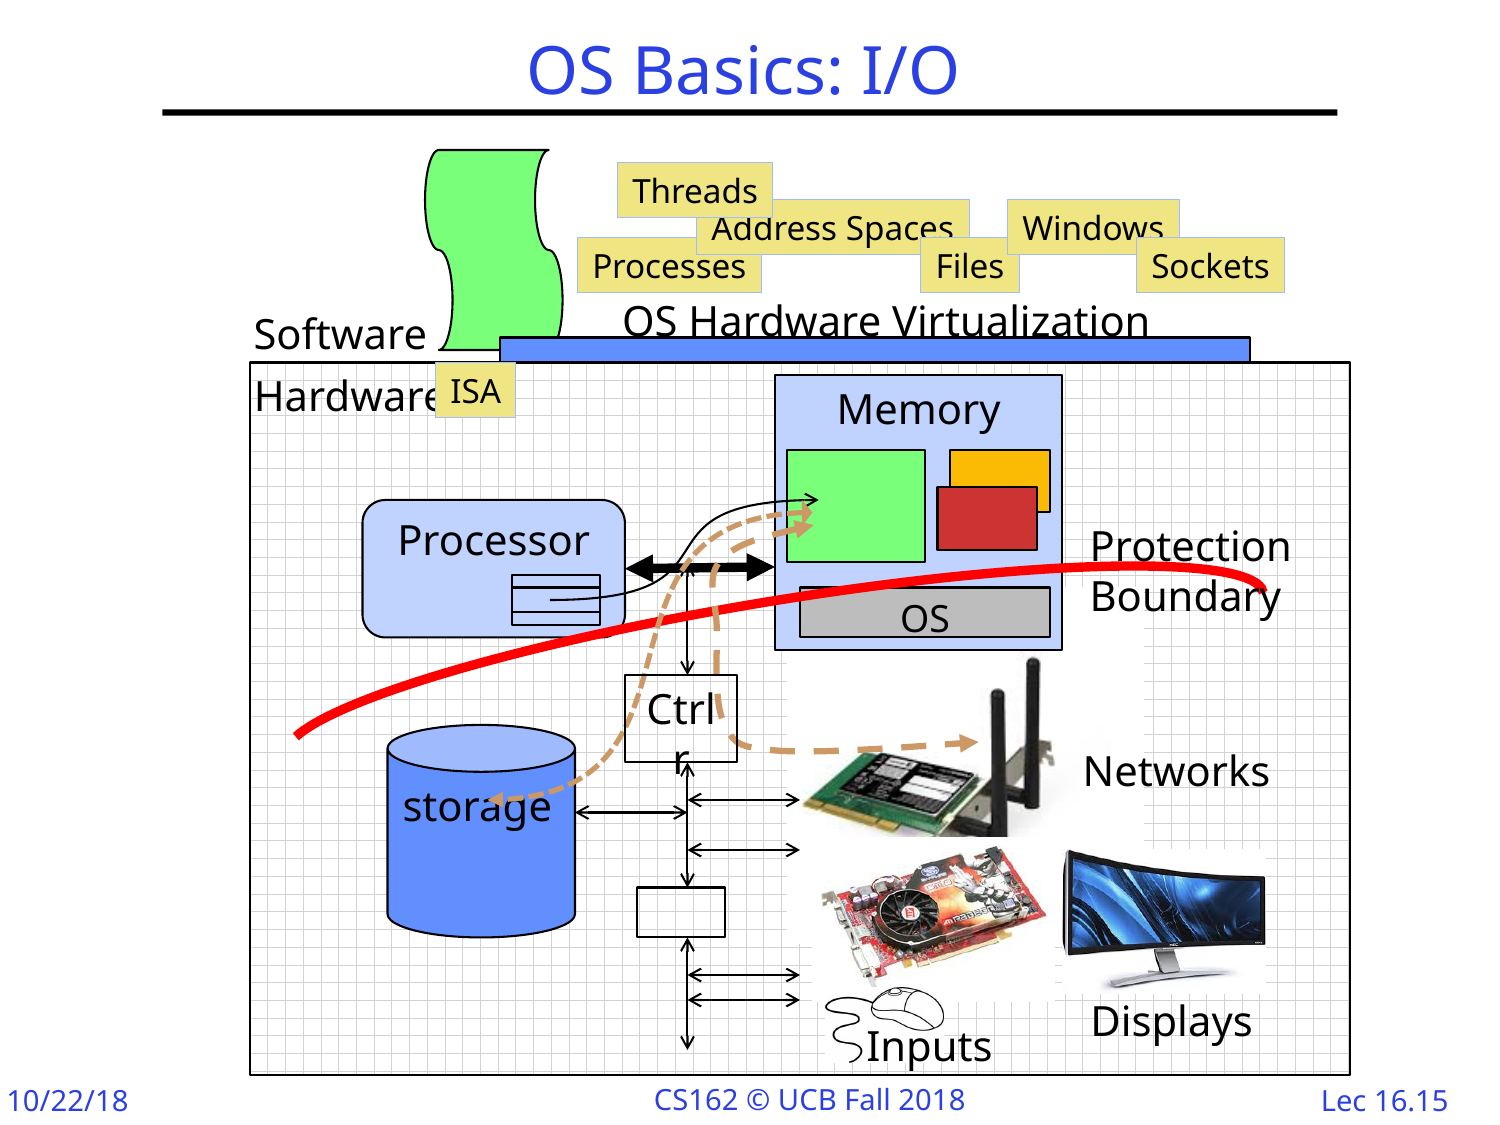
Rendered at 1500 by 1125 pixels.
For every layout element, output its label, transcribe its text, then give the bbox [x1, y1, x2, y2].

text_box Files [920, 237, 1020, 293]
picture [801, 746, 1266, 1063]
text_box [813, 512, 1313, 746]
text_box Inputs [851, 1012, 1008, 1078]
title OS Basics: I/O [87, 12, 1400, 134]
text_box Hardware [238, 365, 462, 428]
text_box [937, 487, 1038, 510]
text_box Threads [617, 162, 773, 218]
text_box Processes [577, 237, 762, 293]
text_box Displays [1075, 998, 1268, 1053]
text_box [634, 415, 735, 509]
text_box ISA [435, 362, 516, 418]
text_box Sockets [1136, 237, 1285, 293]
text_box [787, 450, 925, 510]
text_box [499, 337, 1250, 363]
text_box [950, 449, 1050, 510]
text_box storage [387, 754, 569, 938]
text_box [425, 149, 563, 351]
text_box OS Hardware Virtualization [607, 287, 1166, 353]
text_box Processor [366, 499, 621, 510]
text_box Software [238, 299, 443, 365]
text_box Networks [1148, 754, 1286, 803]
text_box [279, 512, 485, 746]
text_box Memory [774, 375, 1063, 510]
text_box Windows [1007, 199, 1180, 255]
text_box [249, 362, 1350, 1075]
text_box Address Spaces [696, 199, 970, 255]
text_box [574, 674, 801, 1051]
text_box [487, 512, 813, 801]
